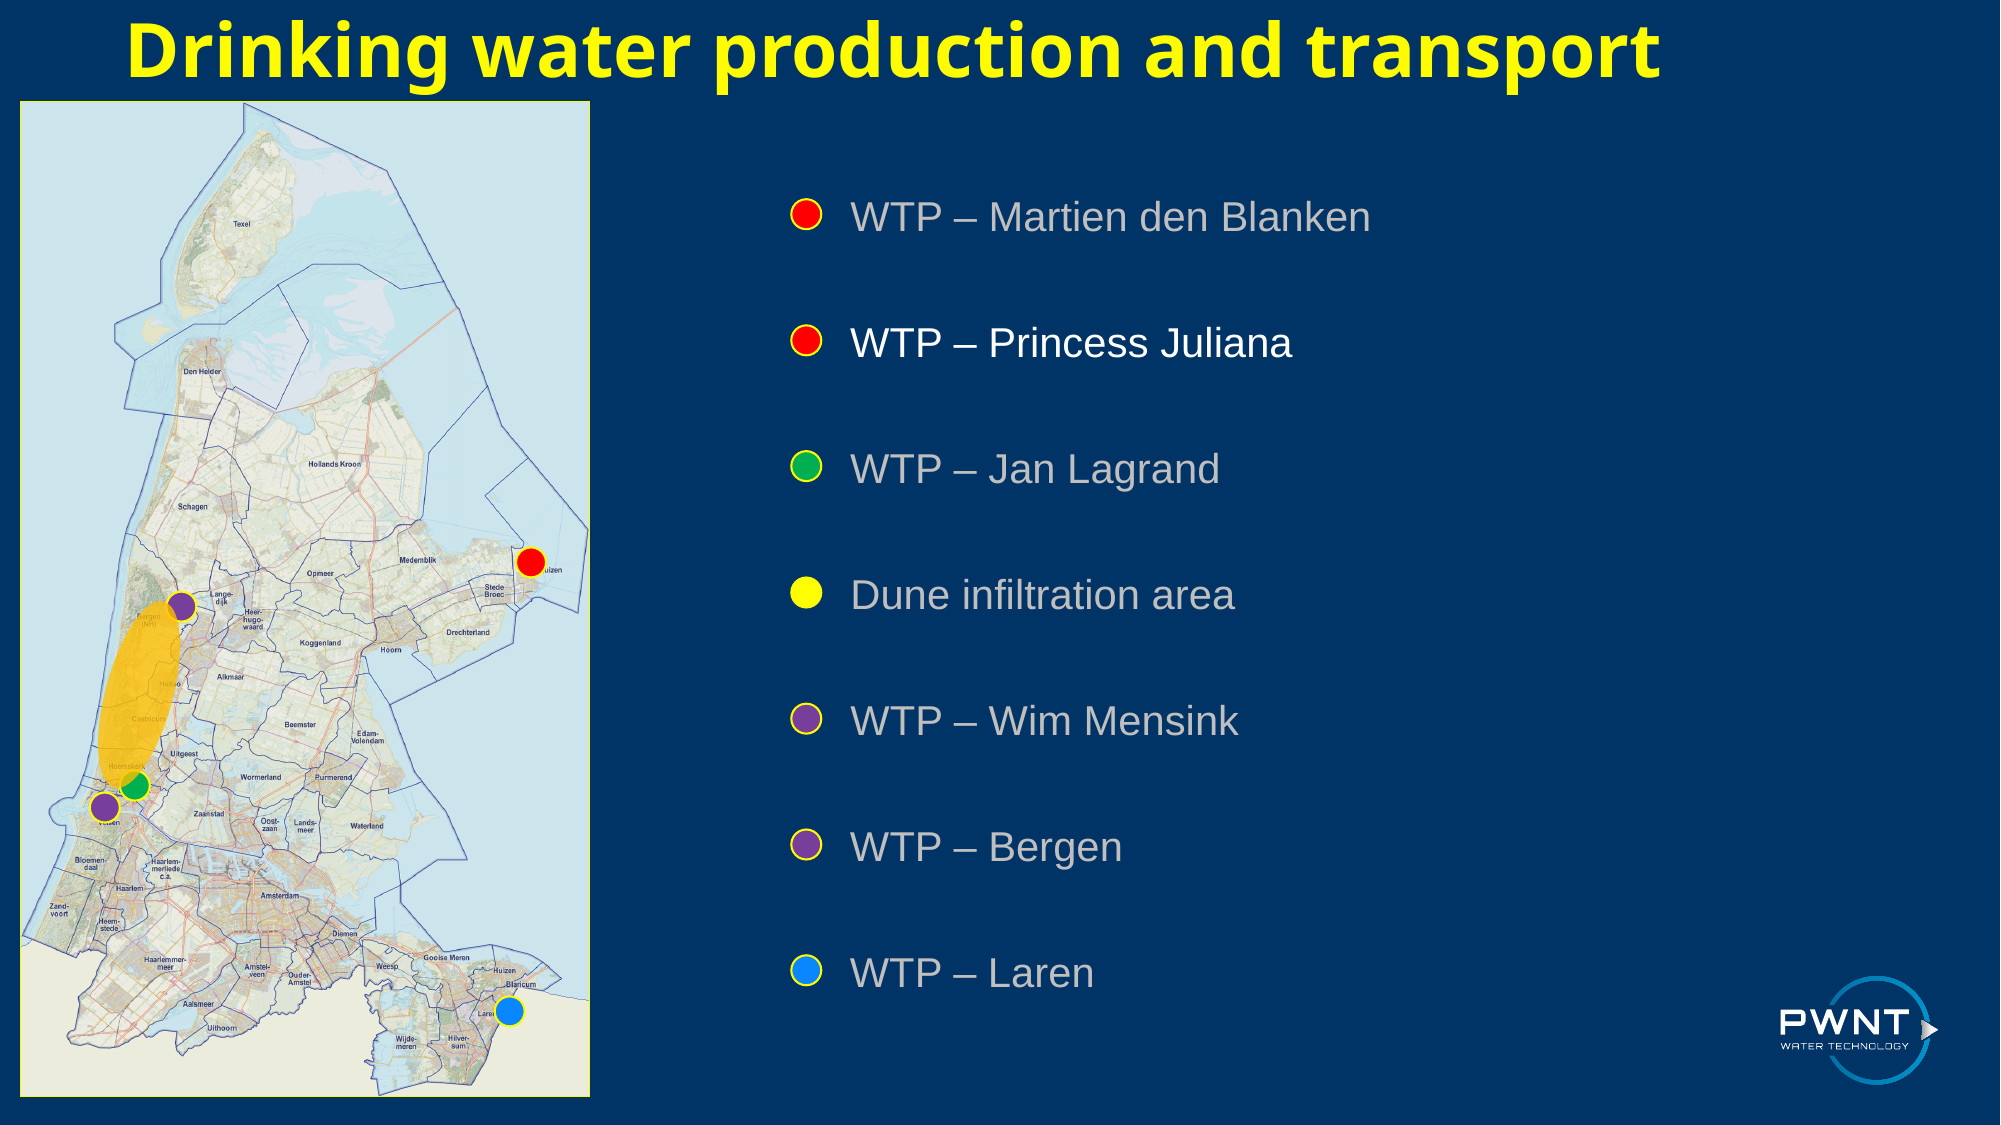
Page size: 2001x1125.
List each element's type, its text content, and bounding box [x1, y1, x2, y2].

text_box [791, 451, 822, 482]
text_box [791, 325, 822, 356]
text_box Dune infiltration area [835, 560, 1251, 625]
text_box WTP – Jan Lagrand [835, 433, 1237, 499]
text_box [791, 199, 822, 230]
text_box WTP – Princess Juliana [835, 307, 1309, 373]
text_box [791, 703, 822, 734]
text_box WTP – Laren [834, 938, 1111, 1004]
text_box WTP – Bergen [835, 812, 1139, 878]
text_box WTP – Wim Mensink [835, 686, 1255, 752]
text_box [20, 100, 590, 1098]
text_box [791, 577, 822, 608]
text_box WTP – Martien den Blanken [835, 181, 1387, 247]
title Drinking water production and transport [124, 0, 1876, 174]
text_box [791, 955, 822, 986]
text_box [791, 829, 822, 860]
